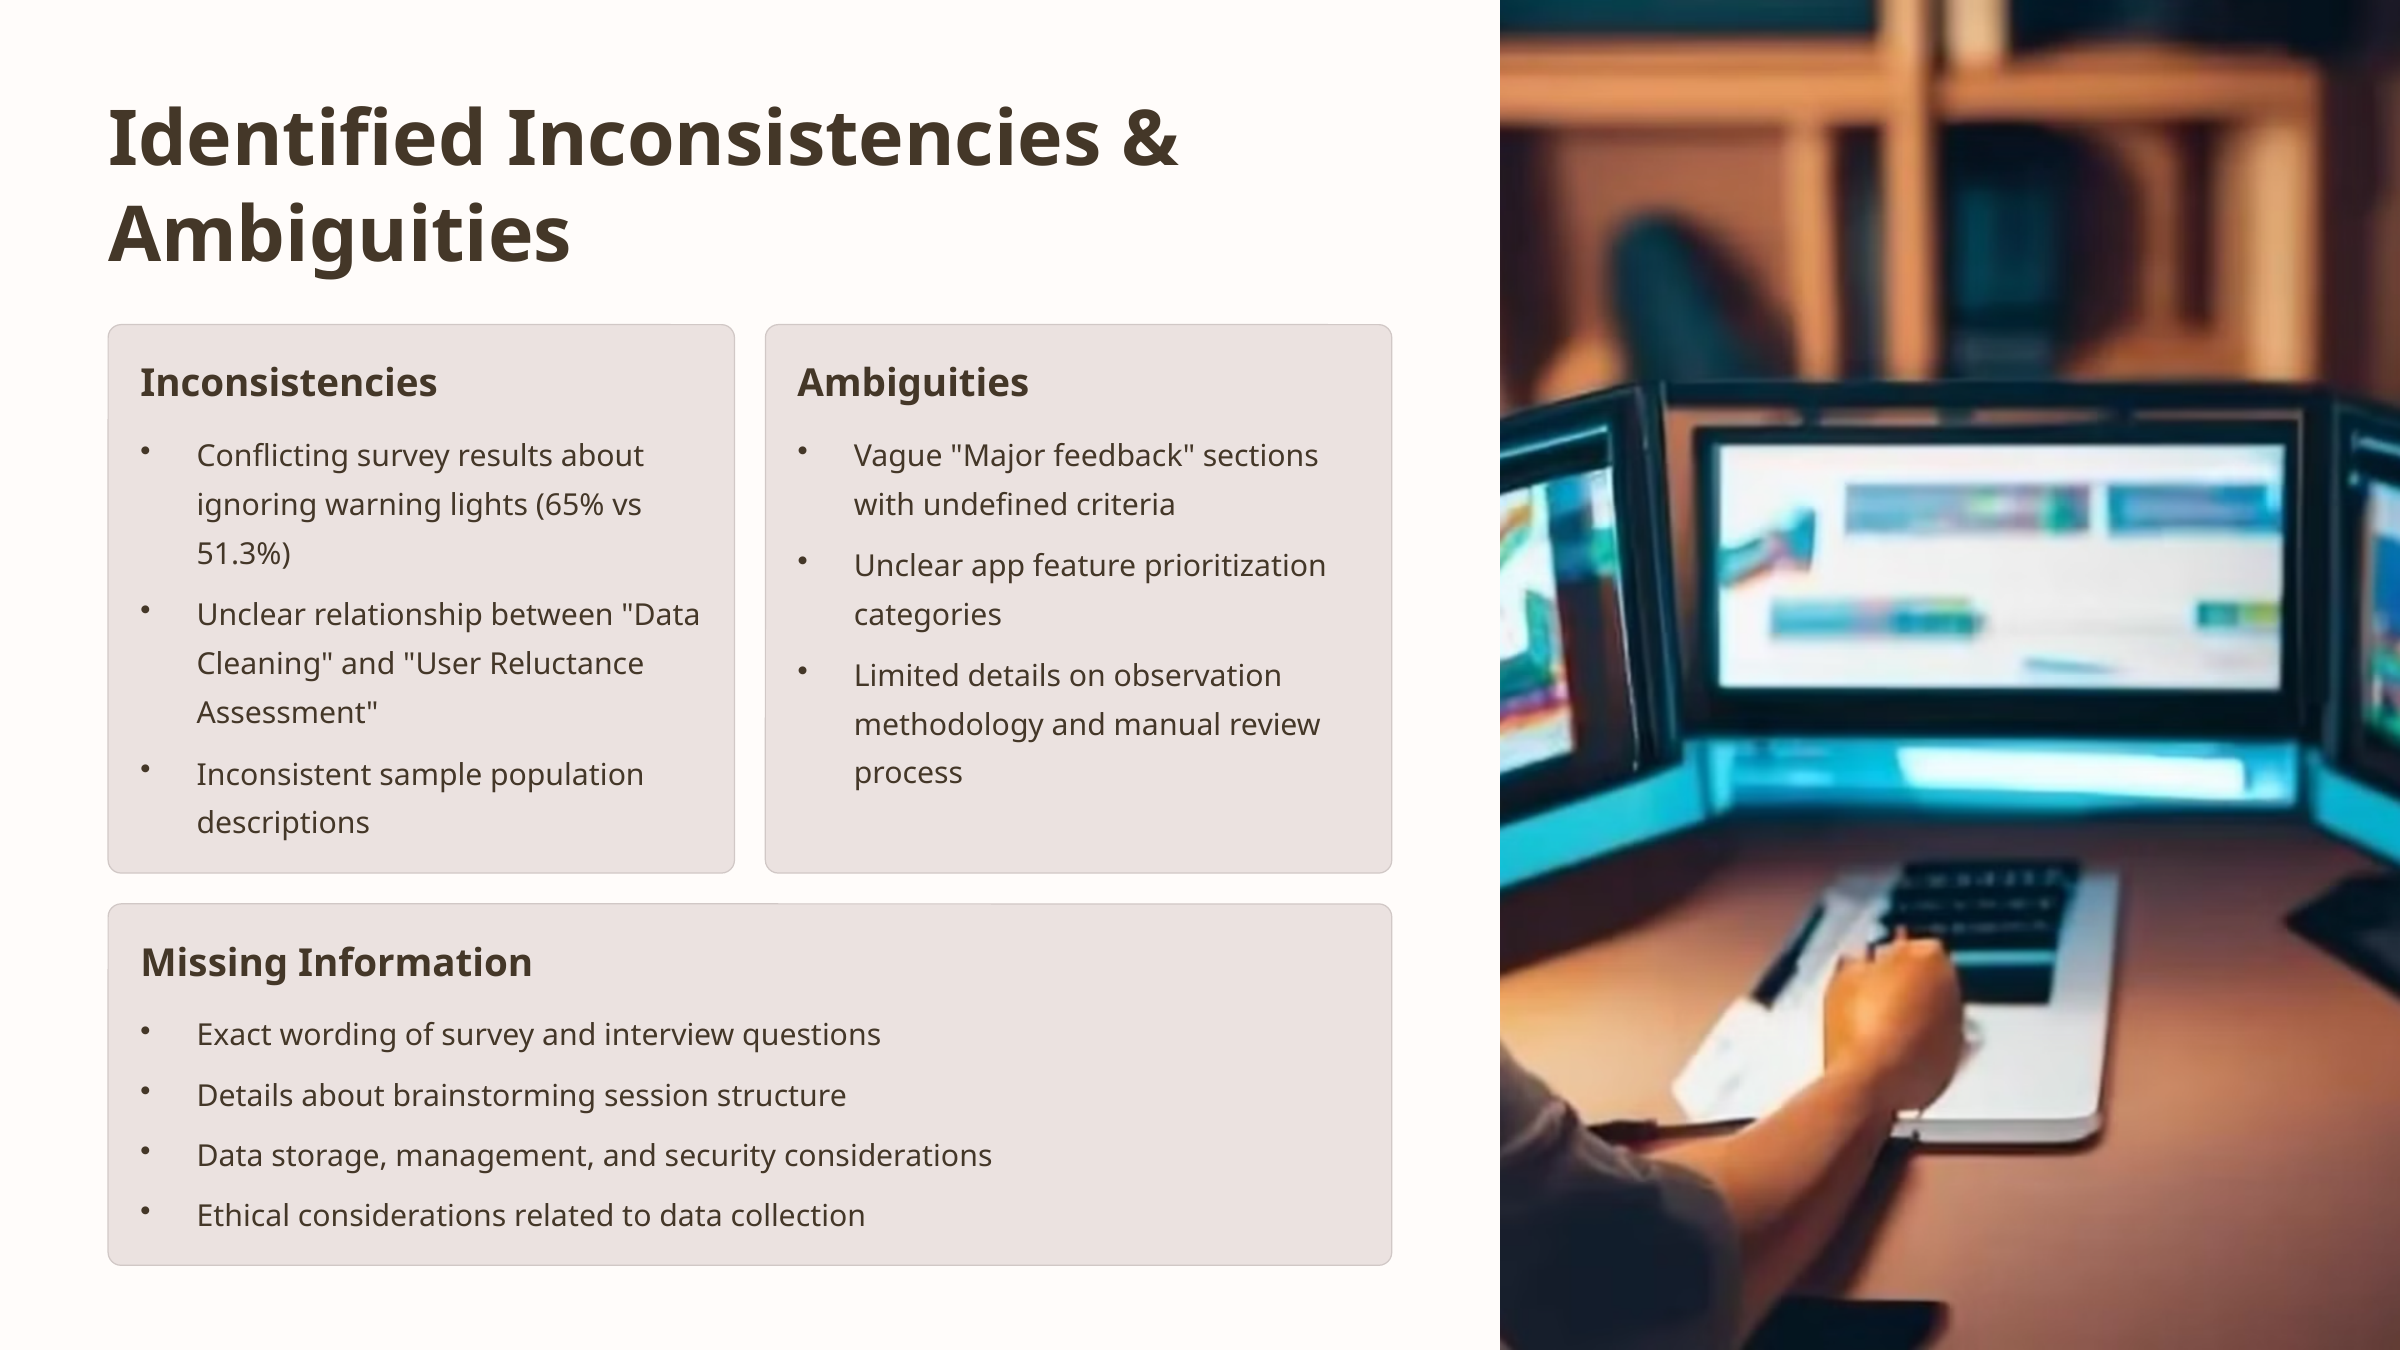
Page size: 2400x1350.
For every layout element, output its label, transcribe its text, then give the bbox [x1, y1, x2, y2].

text_box Unclear app feature prioritization categories [797, 533, 1360, 633]
text_box Exact wording of survey and interview questions [140, 1002, 1360, 1053]
text_box Ethical considerations related to data collection [140, 1183, 1360, 1234]
text_box [765, 324, 1392, 874]
text_box Inconsistent sample population descriptions [140, 741, 703, 841]
text_box Conflicting survey results about ignoring warning lights (65% vs 51.3%) [140, 423, 703, 572]
text_box Vague "Major feedback" sections with undefined criteria [797, 423, 1360, 523]
text_box Limited details on observation methodology and manual review process [797, 643, 1360, 792]
text_box Ambiguities [797, 356, 1184, 405]
text_box Unclear relationship between "Data Cleaning" and "User Reluctance Assessment" [140, 582, 703, 732]
text_box Details about brainstorming session structure [140, 1063, 1360, 1113]
text_box [108, 324, 735, 874]
text_box Inconsistencies [140, 356, 527, 405]
text_box [108, 903, 1392, 1266]
text_box Identified Inconsistencies & Ambiguities [108, 84, 1392, 279]
text_box Data storage, management, and security considerations [140, 1123, 1360, 1173]
text_box Missing Information [140, 936, 527, 985]
picture [1499, 0, 2400, 1350]
